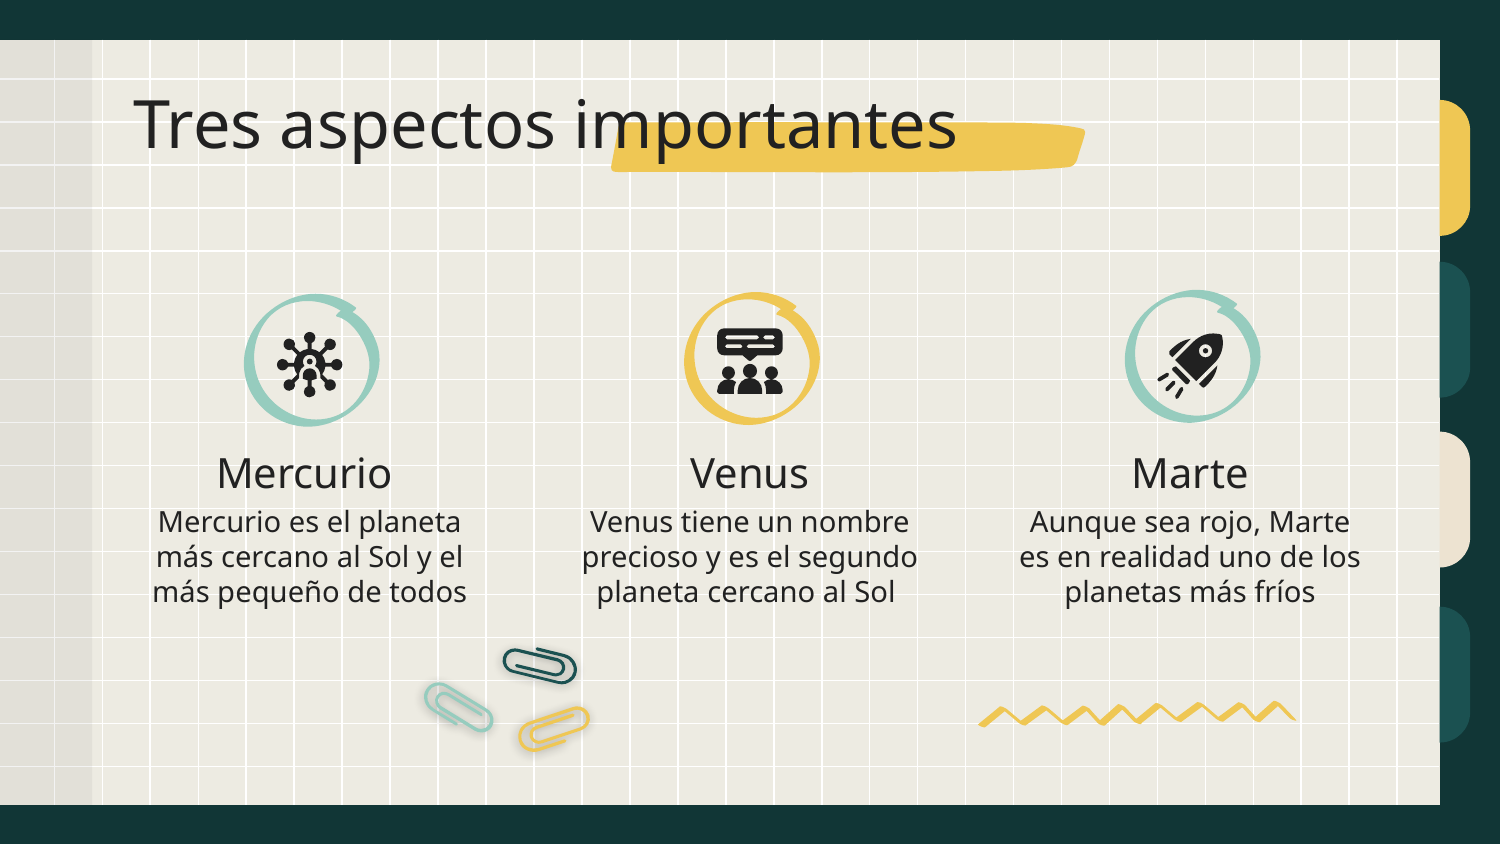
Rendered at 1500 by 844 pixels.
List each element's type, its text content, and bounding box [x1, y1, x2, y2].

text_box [423, 647, 596, 756]
subtitle Mercurio [118, 432, 502, 488]
subtitle Venus [558, 432, 942, 488]
text_box [611, 161, 1077, 173]
subtitle Venus tiene un nombre precioso y es el segundo planeta cercano al Sol [558, 488, 942, 648]
subtitle Mercurio es el planeta más cercano al Sol y el más pequeño de todos [118, 488, 502, 648]
subtitle Marte [998, 432, 1382, 488]
subtitle Aunque sea rojo, Marte es en realidad uno de los planetas más fríos [998, 488, 1382, 648]
text_box [243, 293, 380, 427]
text_box [978, 700, 1297, 728]
title Tres aspectos importantes [118, 66, 1382, 161]
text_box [1156, 333, 1224, 400]
text_box [684, 292, 820, 426]
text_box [276, 331, 343, 398]
text_box [1124, 289, 1261, 423]
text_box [716, 328, 783, 395]
